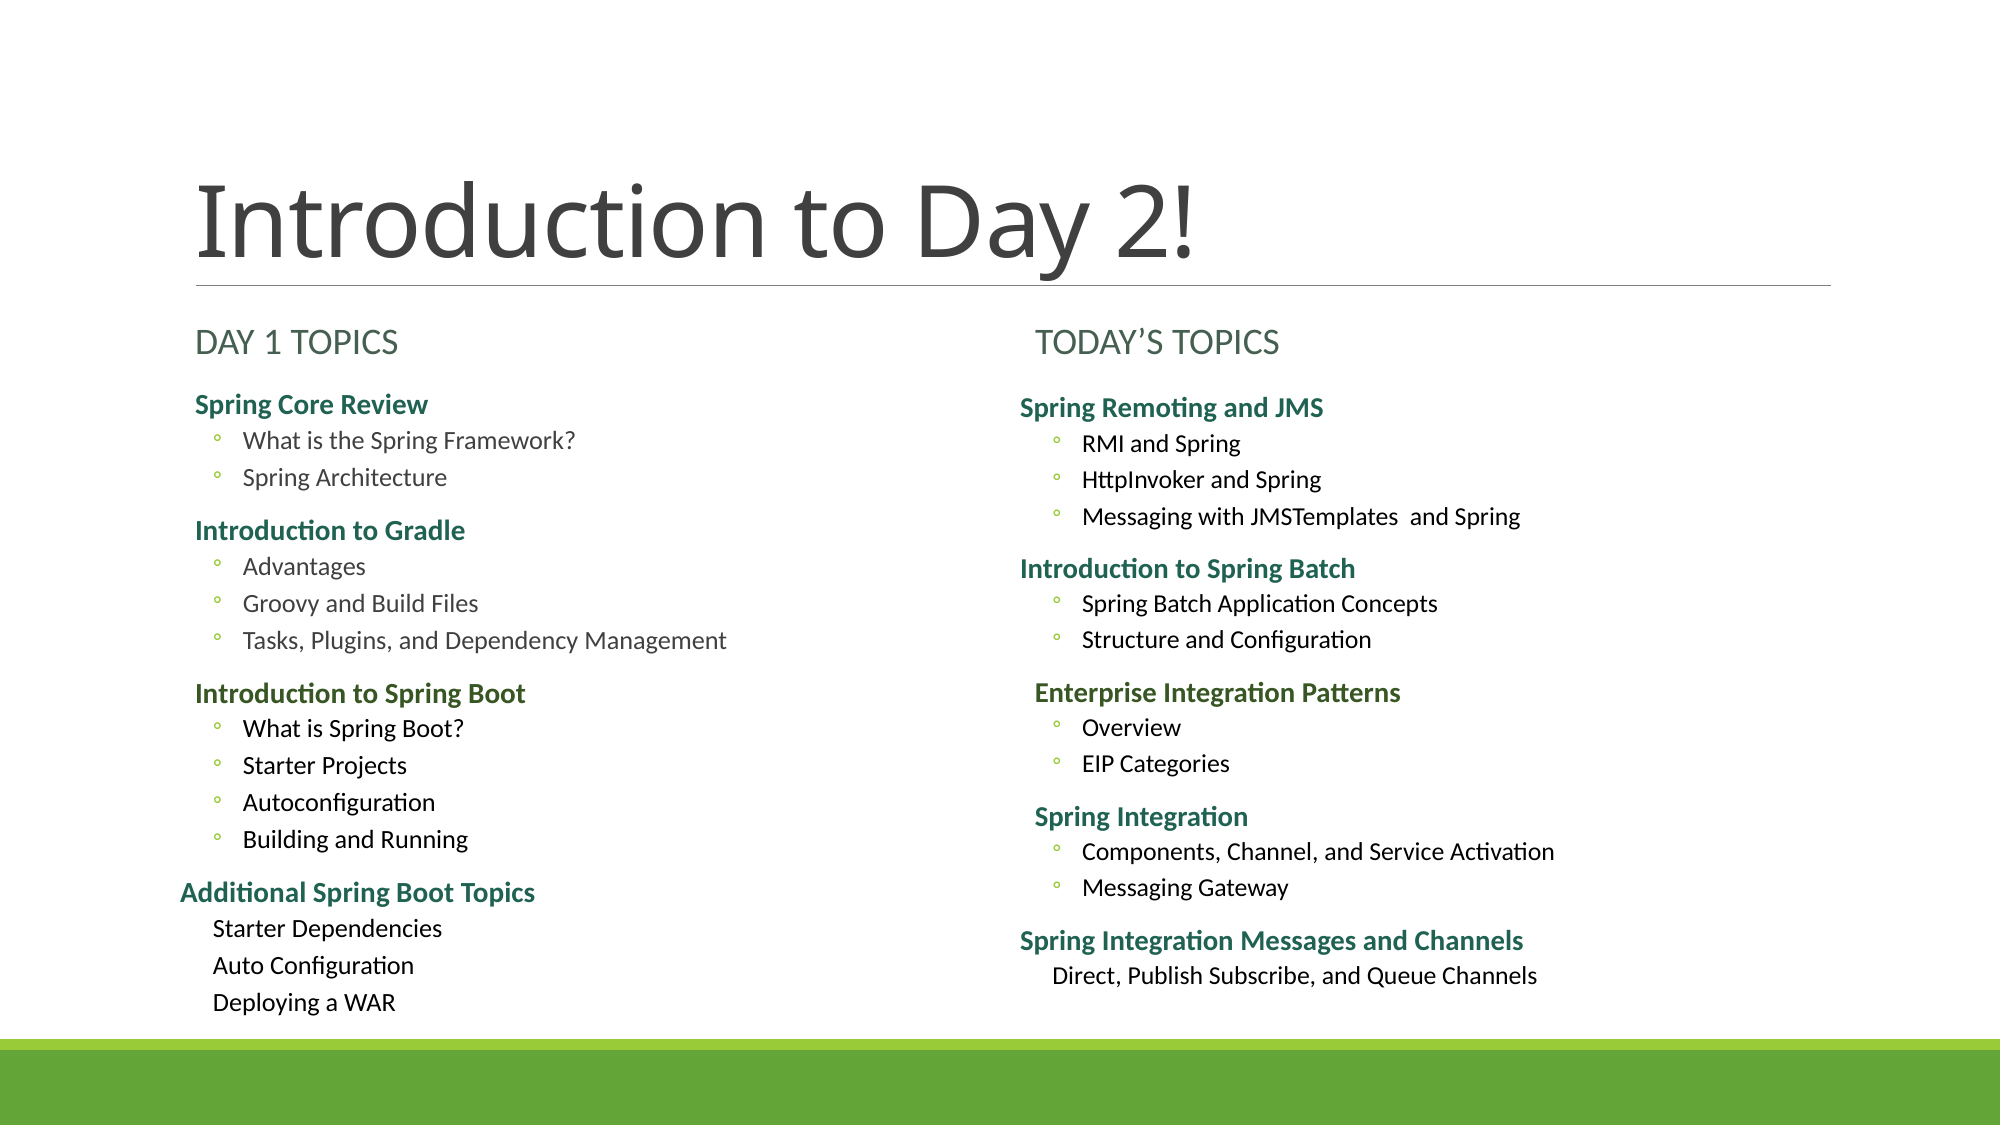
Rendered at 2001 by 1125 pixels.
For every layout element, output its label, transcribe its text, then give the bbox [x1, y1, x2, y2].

list Spring Remoting and JMS RMI and Spring HttpInvoker and Spring Messaging with JMSTemplates and Spring Introduction to Spring Batch Spring Batch Application Concepts Structure and Configuration Enterprise Integration Patterns Overview EIP Categories Spring Integration Components, Channel, and Service Activation Messaging Gateway Spring Integration Messages and Channels Direct, Publish Subscribe, and Queue Channels [1020, 385, 1830, 1003]
list Today’s topics [1020, 302, 1830, 383]
list Day 1 topics [180, 302, 990, 382]
title Introduction to Day 2! [180, 47, 1830, 285]
list Spring Core Review What is the Spring Framework? Spring Architecture Introduction to Gradle Advantages Groovy and Build Files Tasks, Plugins, and Dependency Management Introduction to Spring Boot What is Spring Boot? Starter Projects Autoconfiguration Building and Running Additional Spring Boot Topics Starter Dependencies Auto Configuration Deploying a WAR [180, 382, 990, 1028]
